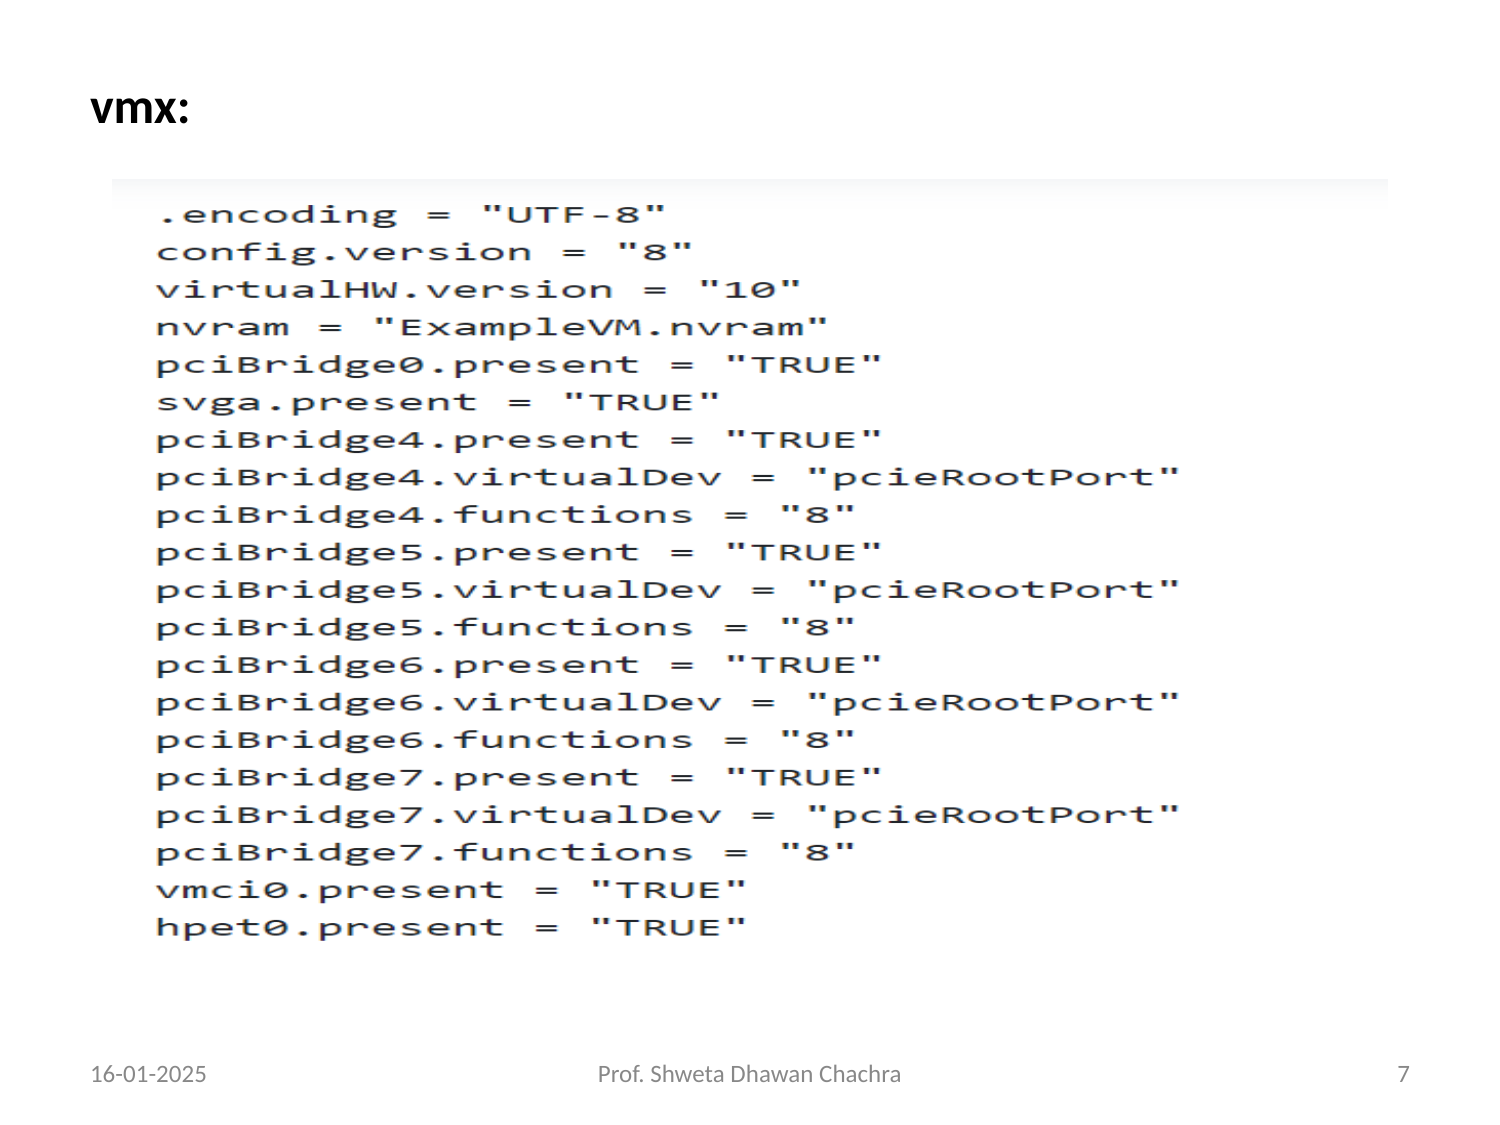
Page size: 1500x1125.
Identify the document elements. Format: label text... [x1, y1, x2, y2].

slide_number ‹#› [1074, 1042, 1425, 1103]
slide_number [75, 1042, 425, 1103]
picture [111, 178, 1389, 946]
footer Prof. Shweta Dhawan Chachra [512, 1042, 988, 1103]
list vmx: [75, 66, 1425, 1005]
